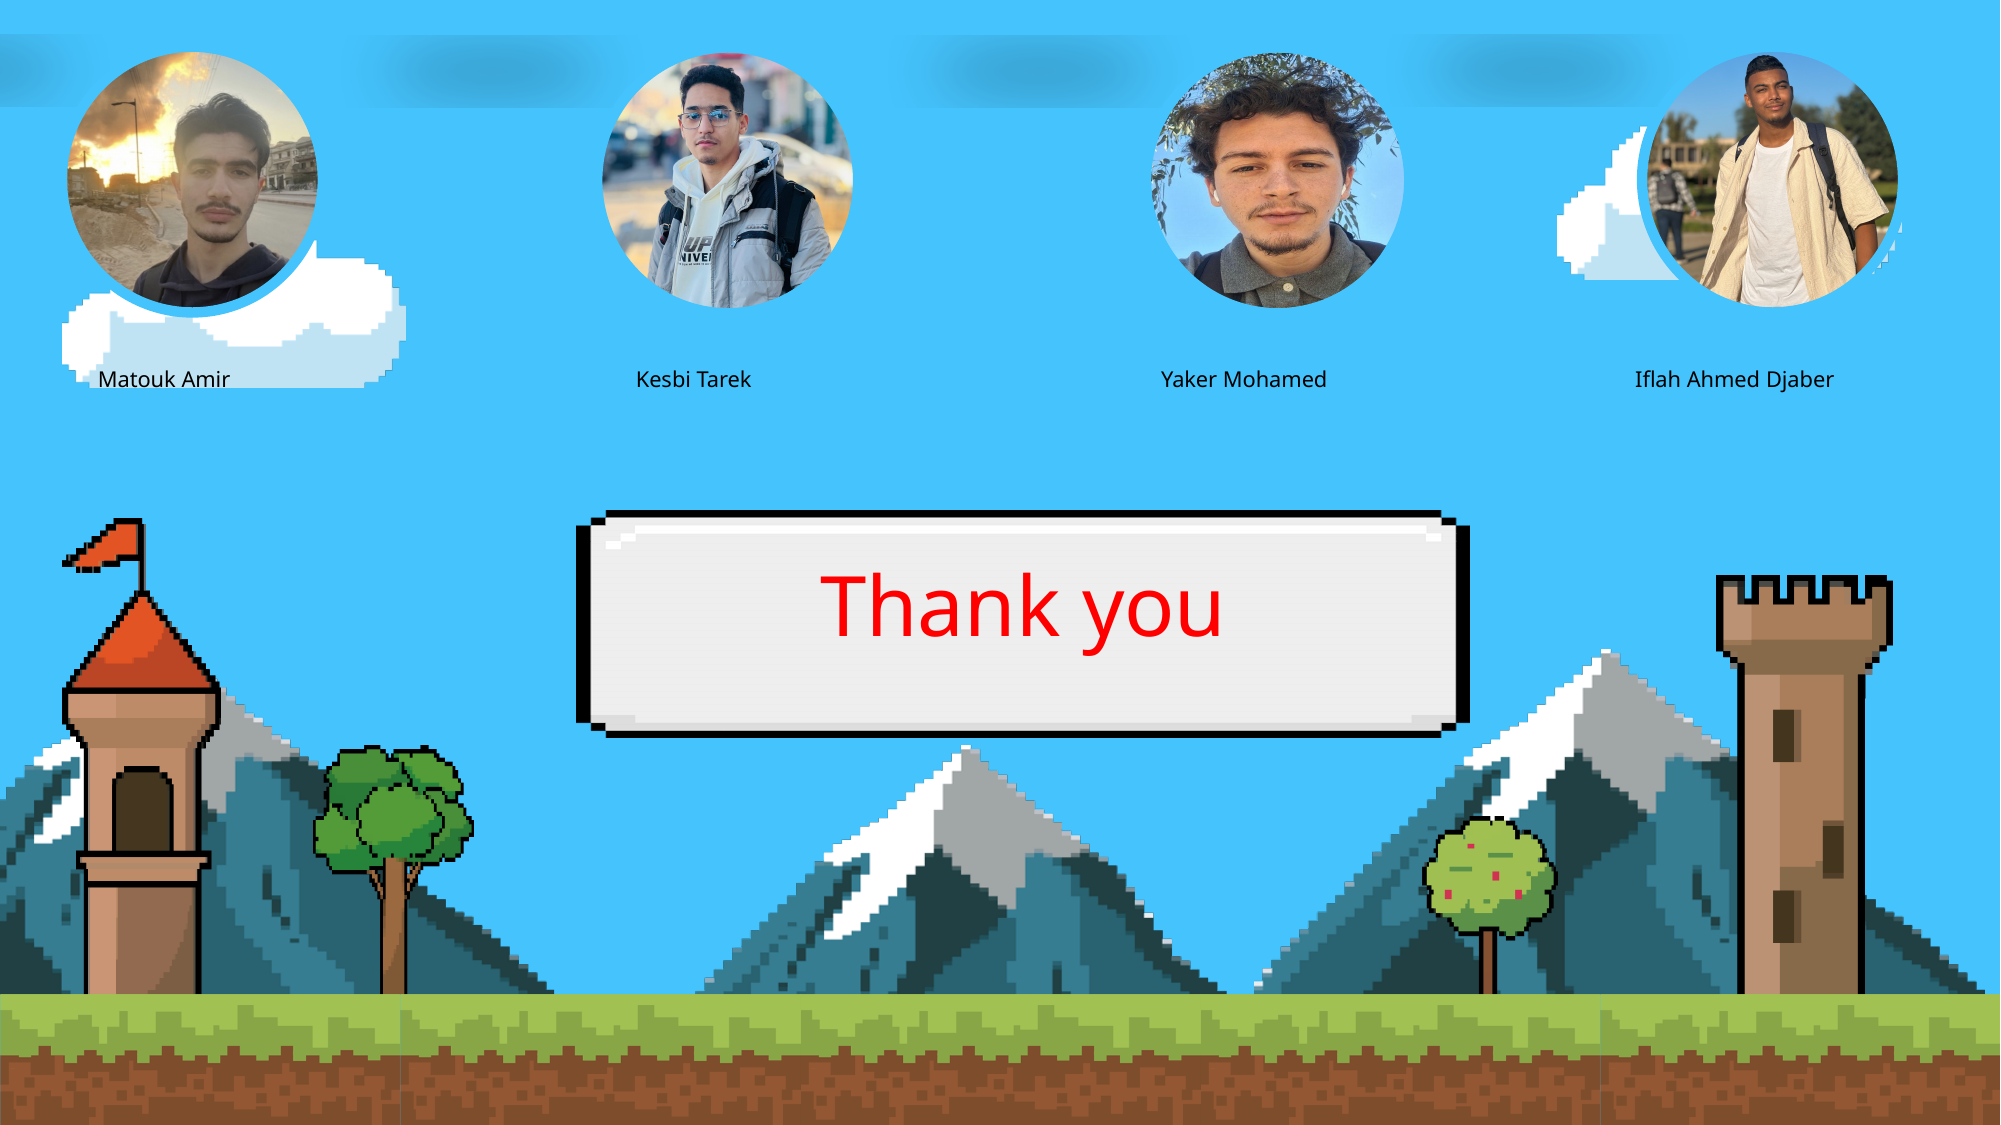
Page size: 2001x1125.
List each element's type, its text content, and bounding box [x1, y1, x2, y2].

text_box Kesbi Tarek [620, 357, 902, 400]
picture [61, 46, 406, 388]
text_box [576, 509, 1471, 739]
text_box Yaker Mohamed [1146, 357, 1469, 400]
text_box Matouk Amir [82, 357, 391, 400]
picture [1145, 47, 1410, 314]
picture [1557, 46, 1904, 313]
picture [0, 518, 2000, 1125]
text_box Iflah Ahmed Djaber [1620, 357, 2000, 400]
picture [596, 47, 859, 314]
